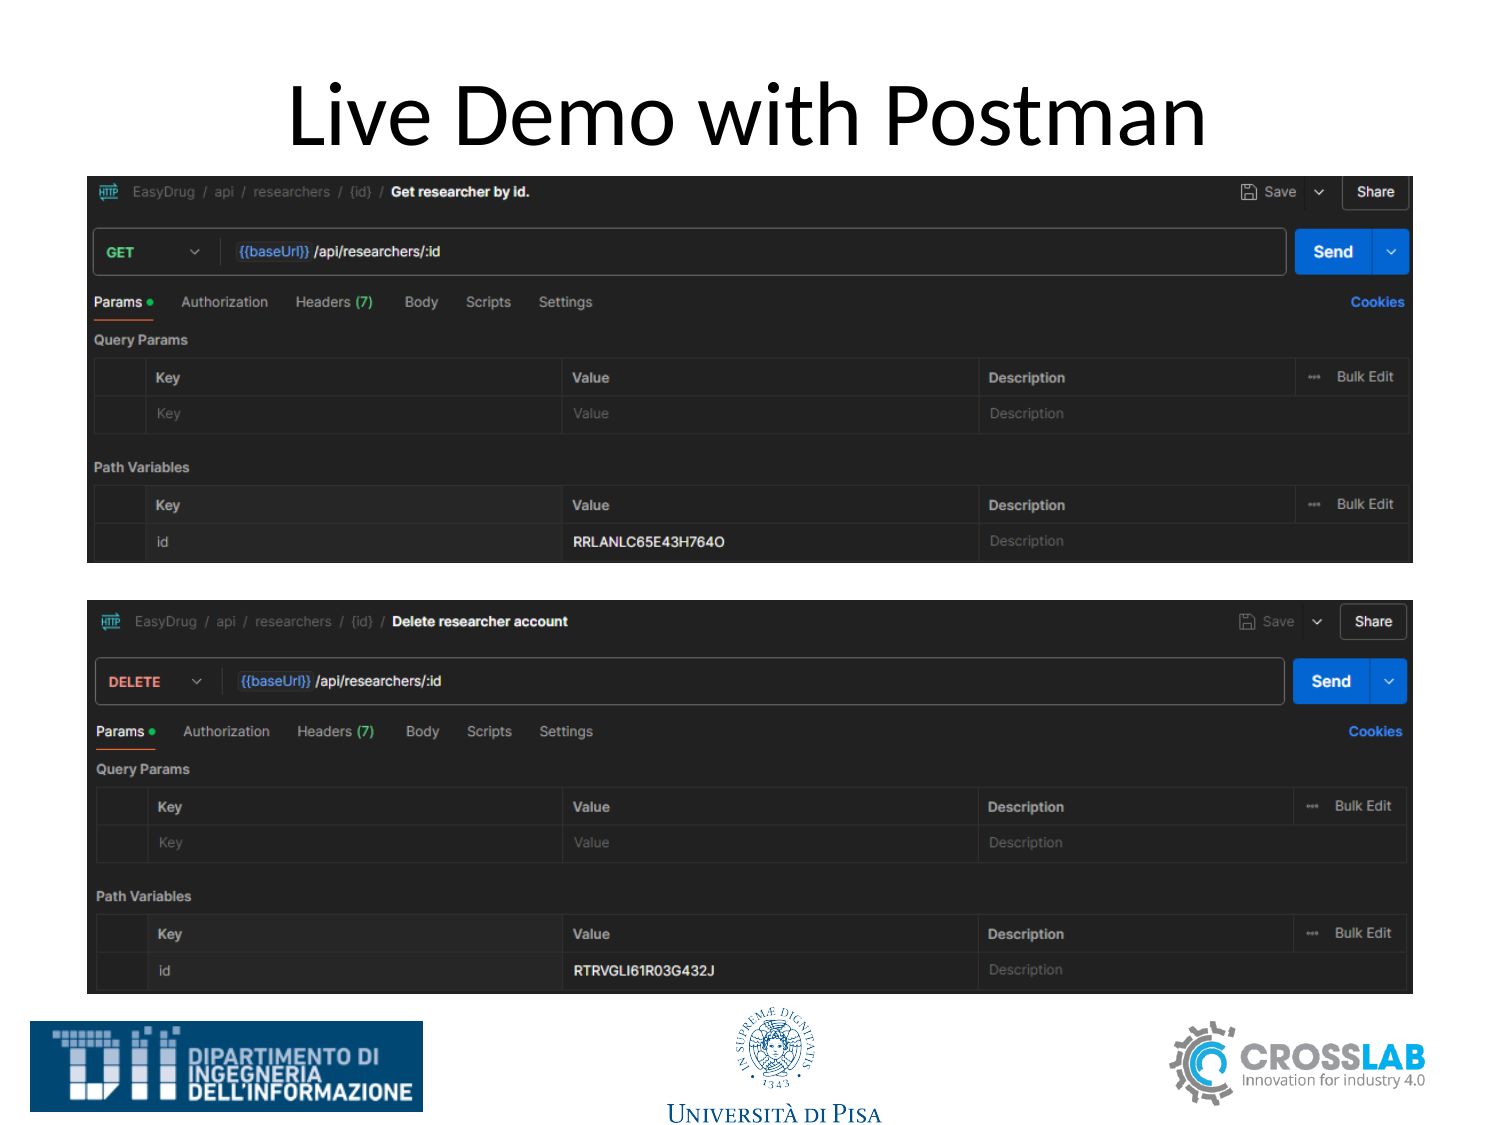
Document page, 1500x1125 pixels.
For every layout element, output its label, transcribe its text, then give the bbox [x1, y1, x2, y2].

picture [30, 1021, 423, 1112]
picture [87, 600, 1413, 994]
picture [1169, 1021, 1425, 1106]
picture [667, 1007, 882, 1123]
picture [87, 176, 1413, 564]
title Live Demo with Postman [30, 14, 1468, 203]
